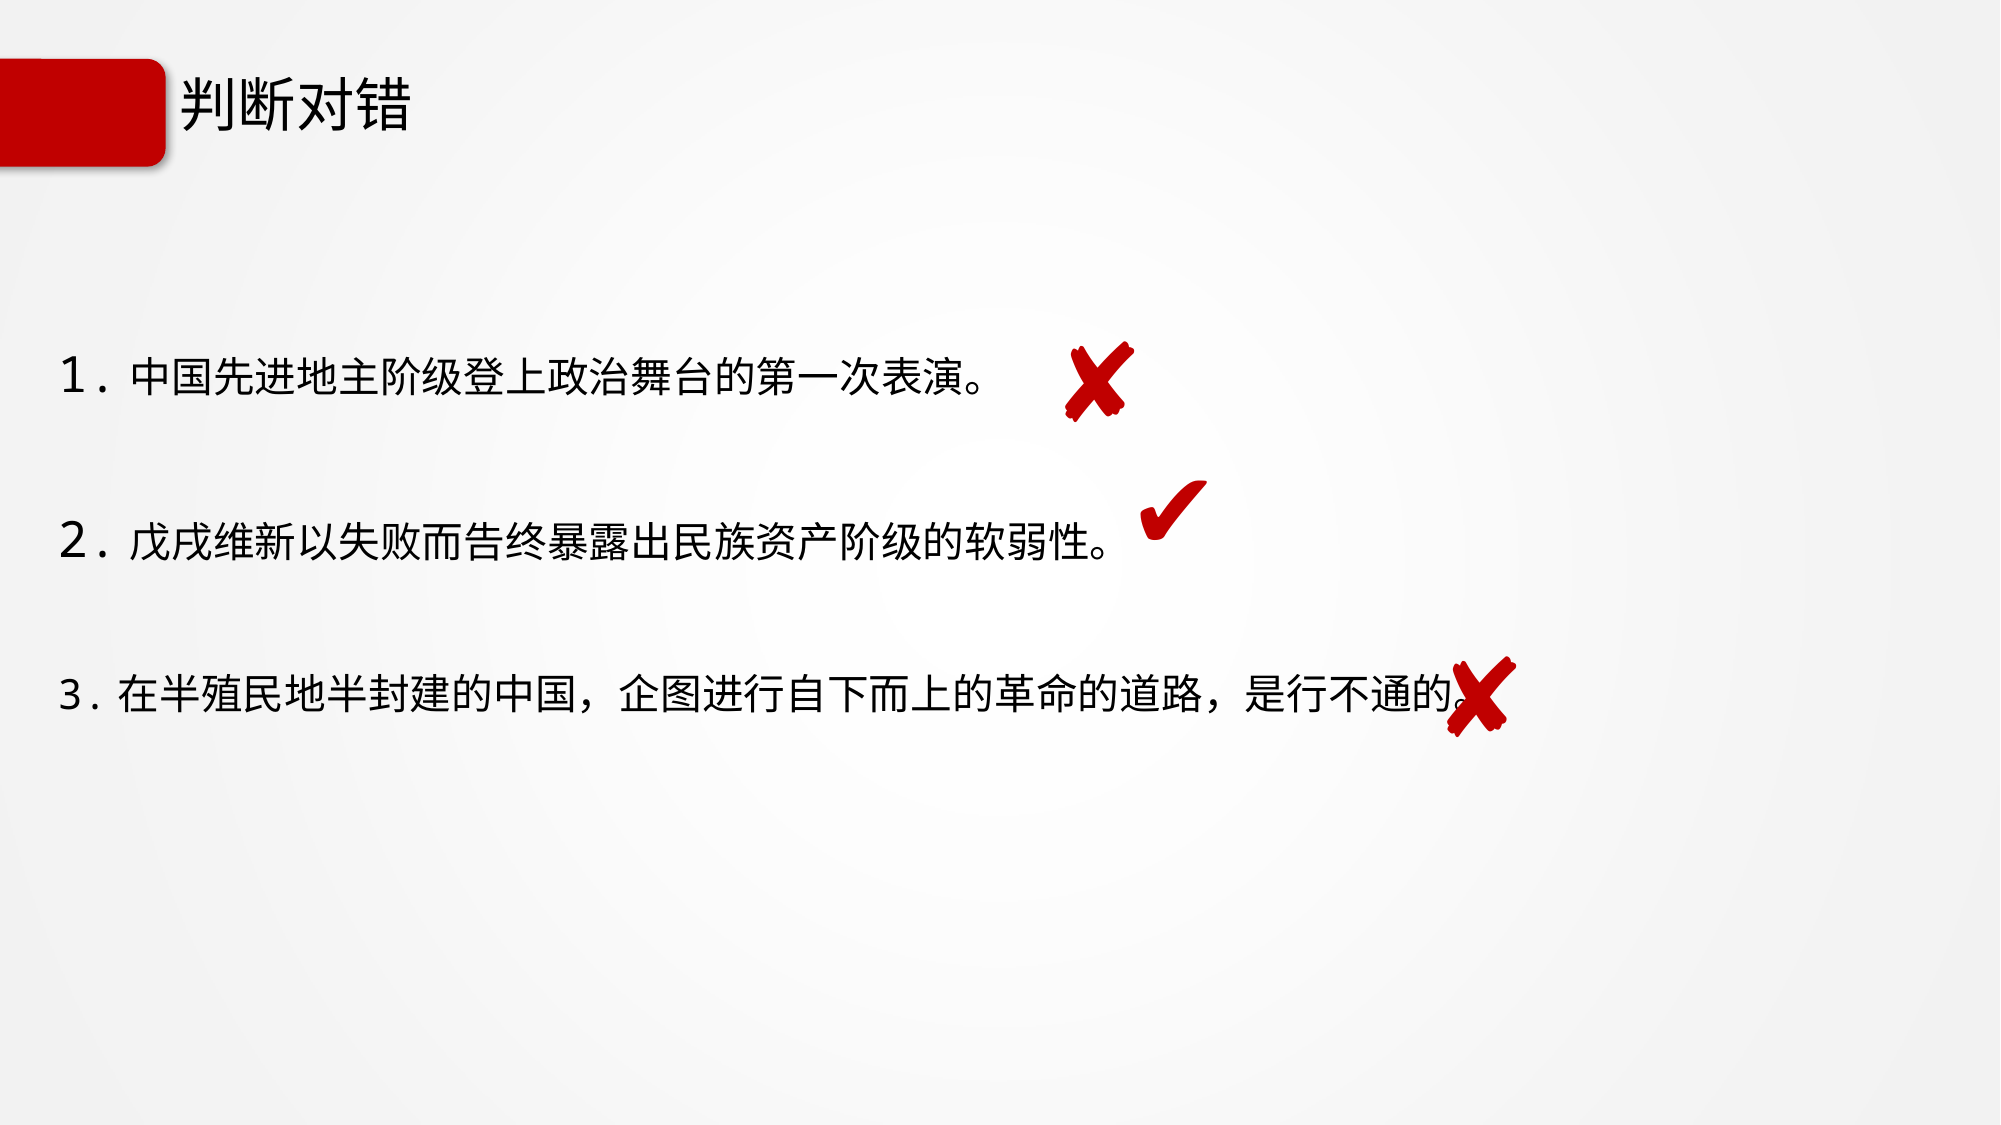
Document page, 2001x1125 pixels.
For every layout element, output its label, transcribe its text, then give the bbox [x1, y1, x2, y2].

text_box ✔ [1121, 456, 1227, 581]
title 判断对错 [165, 62, 1837, 153]
text_box [0, 58, 166, 167]
text_box ✘ [1429, 605, 1776, 771]
picture [0, 0, 2000, 1125]
list 1.中国先进地主阶级登上政治舞台的第一次表演。 2.戊戌维新以失败而告终暴露出民族资产阶级的软弱性。 3.在半殖民地半封建的中国，企图进行自下而上的革命的道路，是行不通的。 [42, 304, 1923, 921]
text_box ✘ [1047, 290, 1394, 456]
